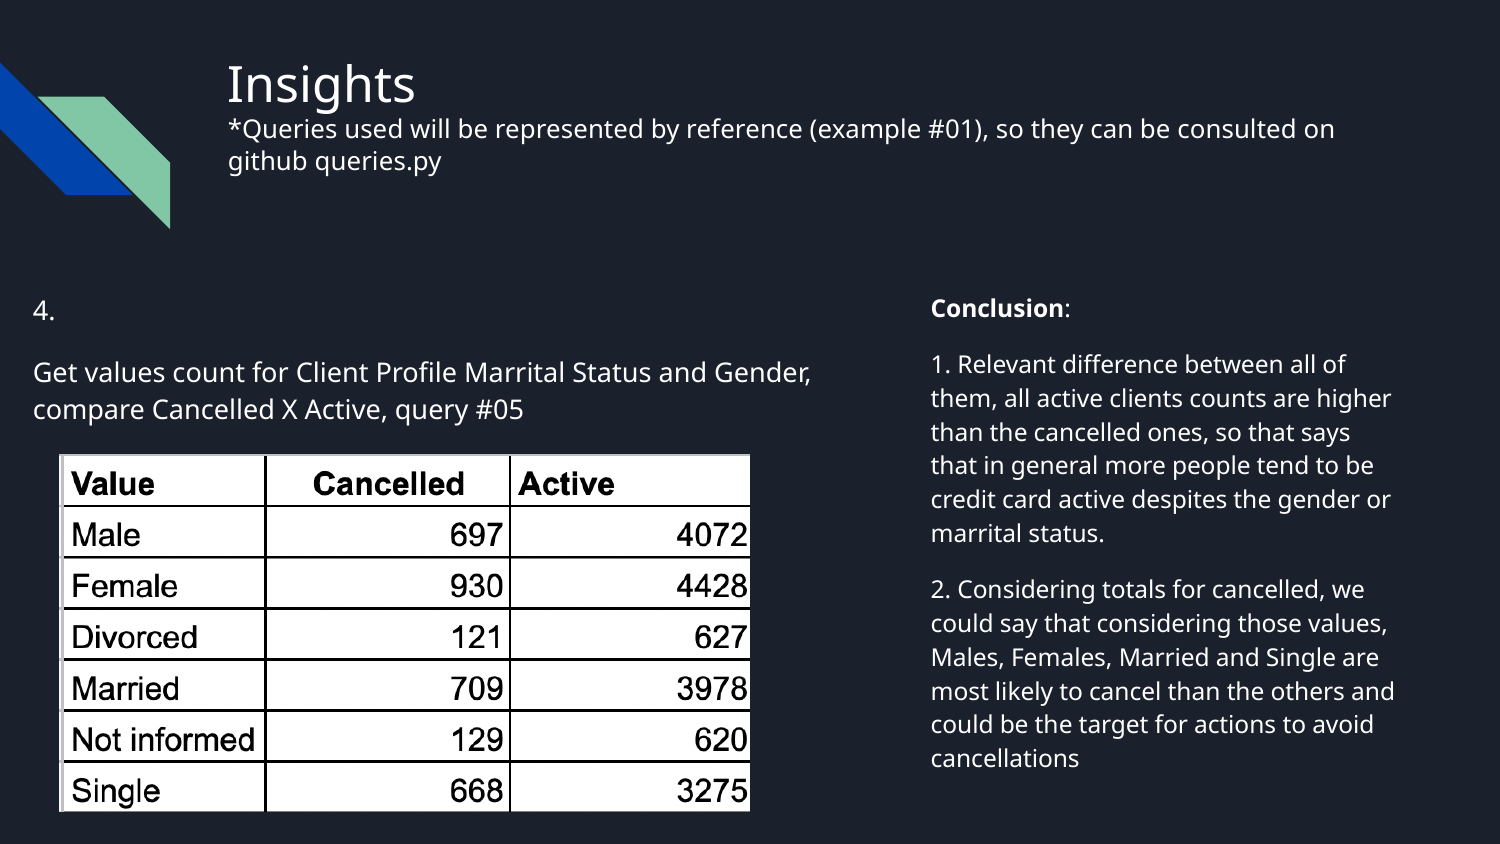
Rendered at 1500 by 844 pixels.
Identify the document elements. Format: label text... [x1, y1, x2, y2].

list Conclusion: 1. Relevant difference between all of them, all active clients counts are higher than the cancelled ones, so that says that in general more people tend to be credit card active despites the gender or marrital status. 2. Considering totals for cancelled, we could say that considering those values, Males, Females, Married and Single are most likely to cancel than the others and could be the target for actions to avoid cancellations [915, 273, 1417, 791]
picture [59, 454, 751, 812]
list 4. Get values count for Client Profile Marrital Status and Gender, compare Cancelled X Active, query #05 [17, 273, 907, 724]
title Insights *Queries used will be represented by reference (example #01), so they can be consulted on github queries.py [212, 37, 1368, 284]
